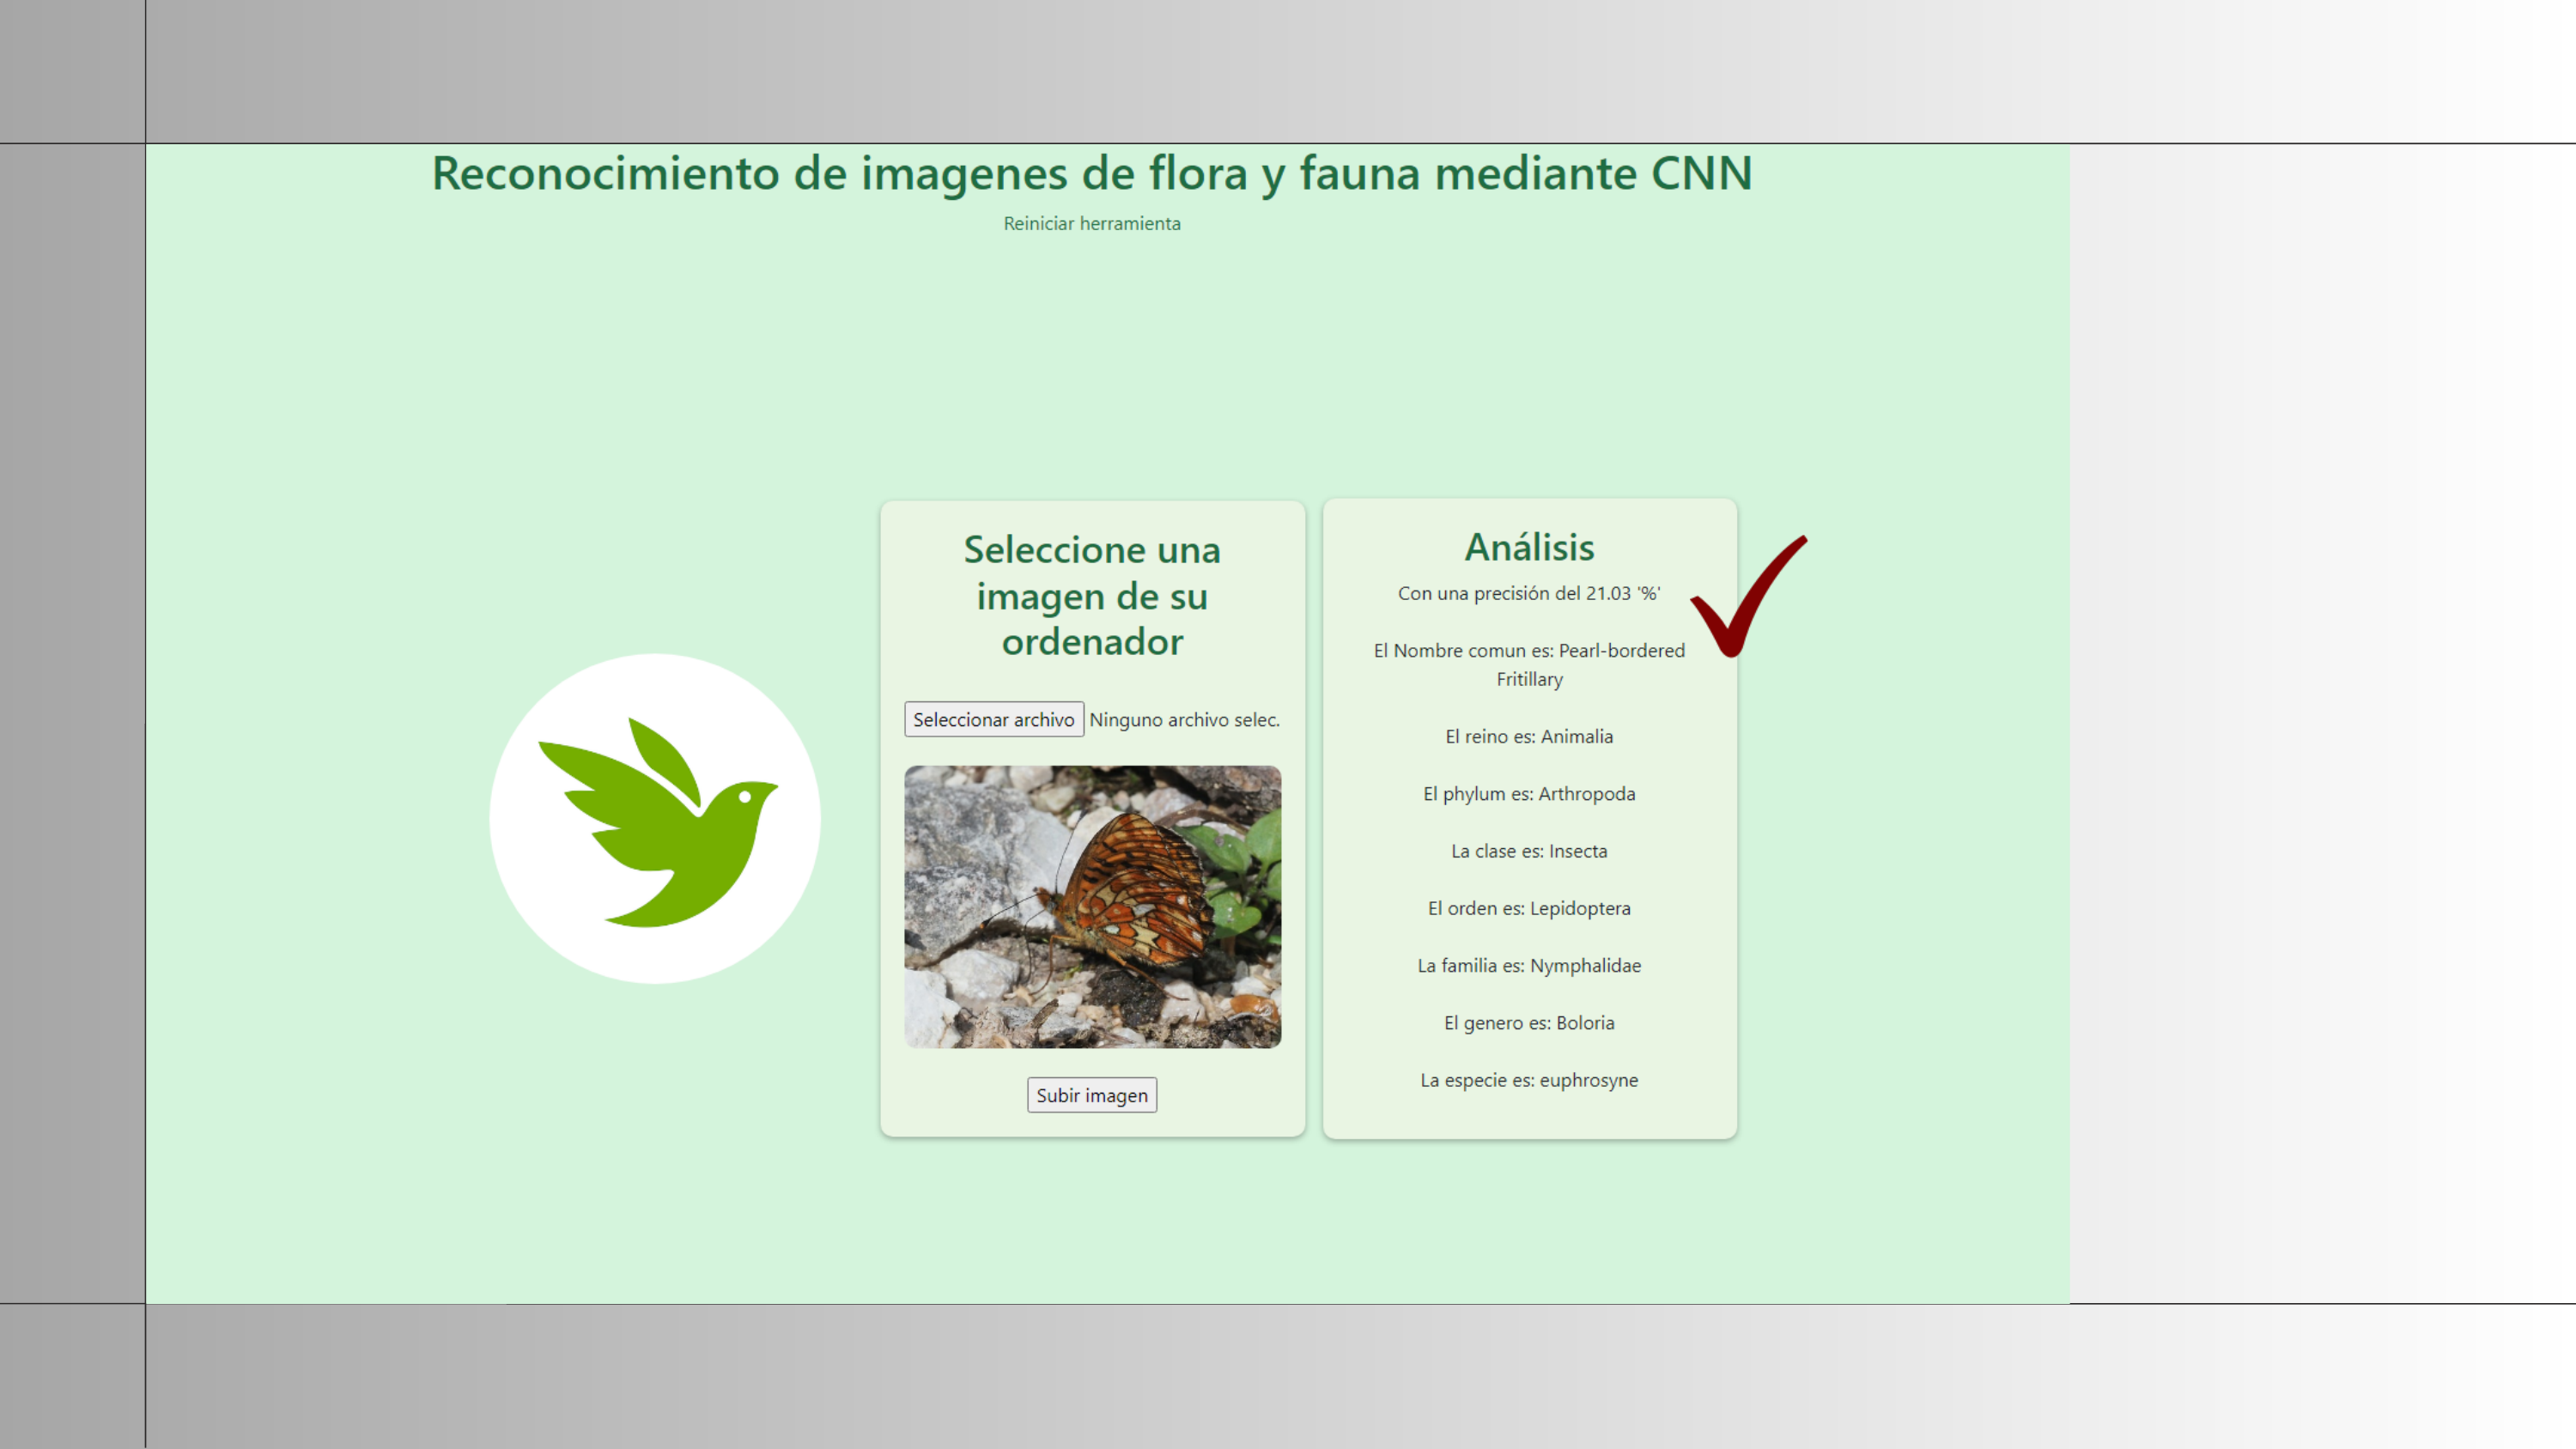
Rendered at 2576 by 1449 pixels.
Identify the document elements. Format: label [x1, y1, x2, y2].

text_box [1690, 535, 1808, 658]
text_box [146, 144, 2070, 1304]
